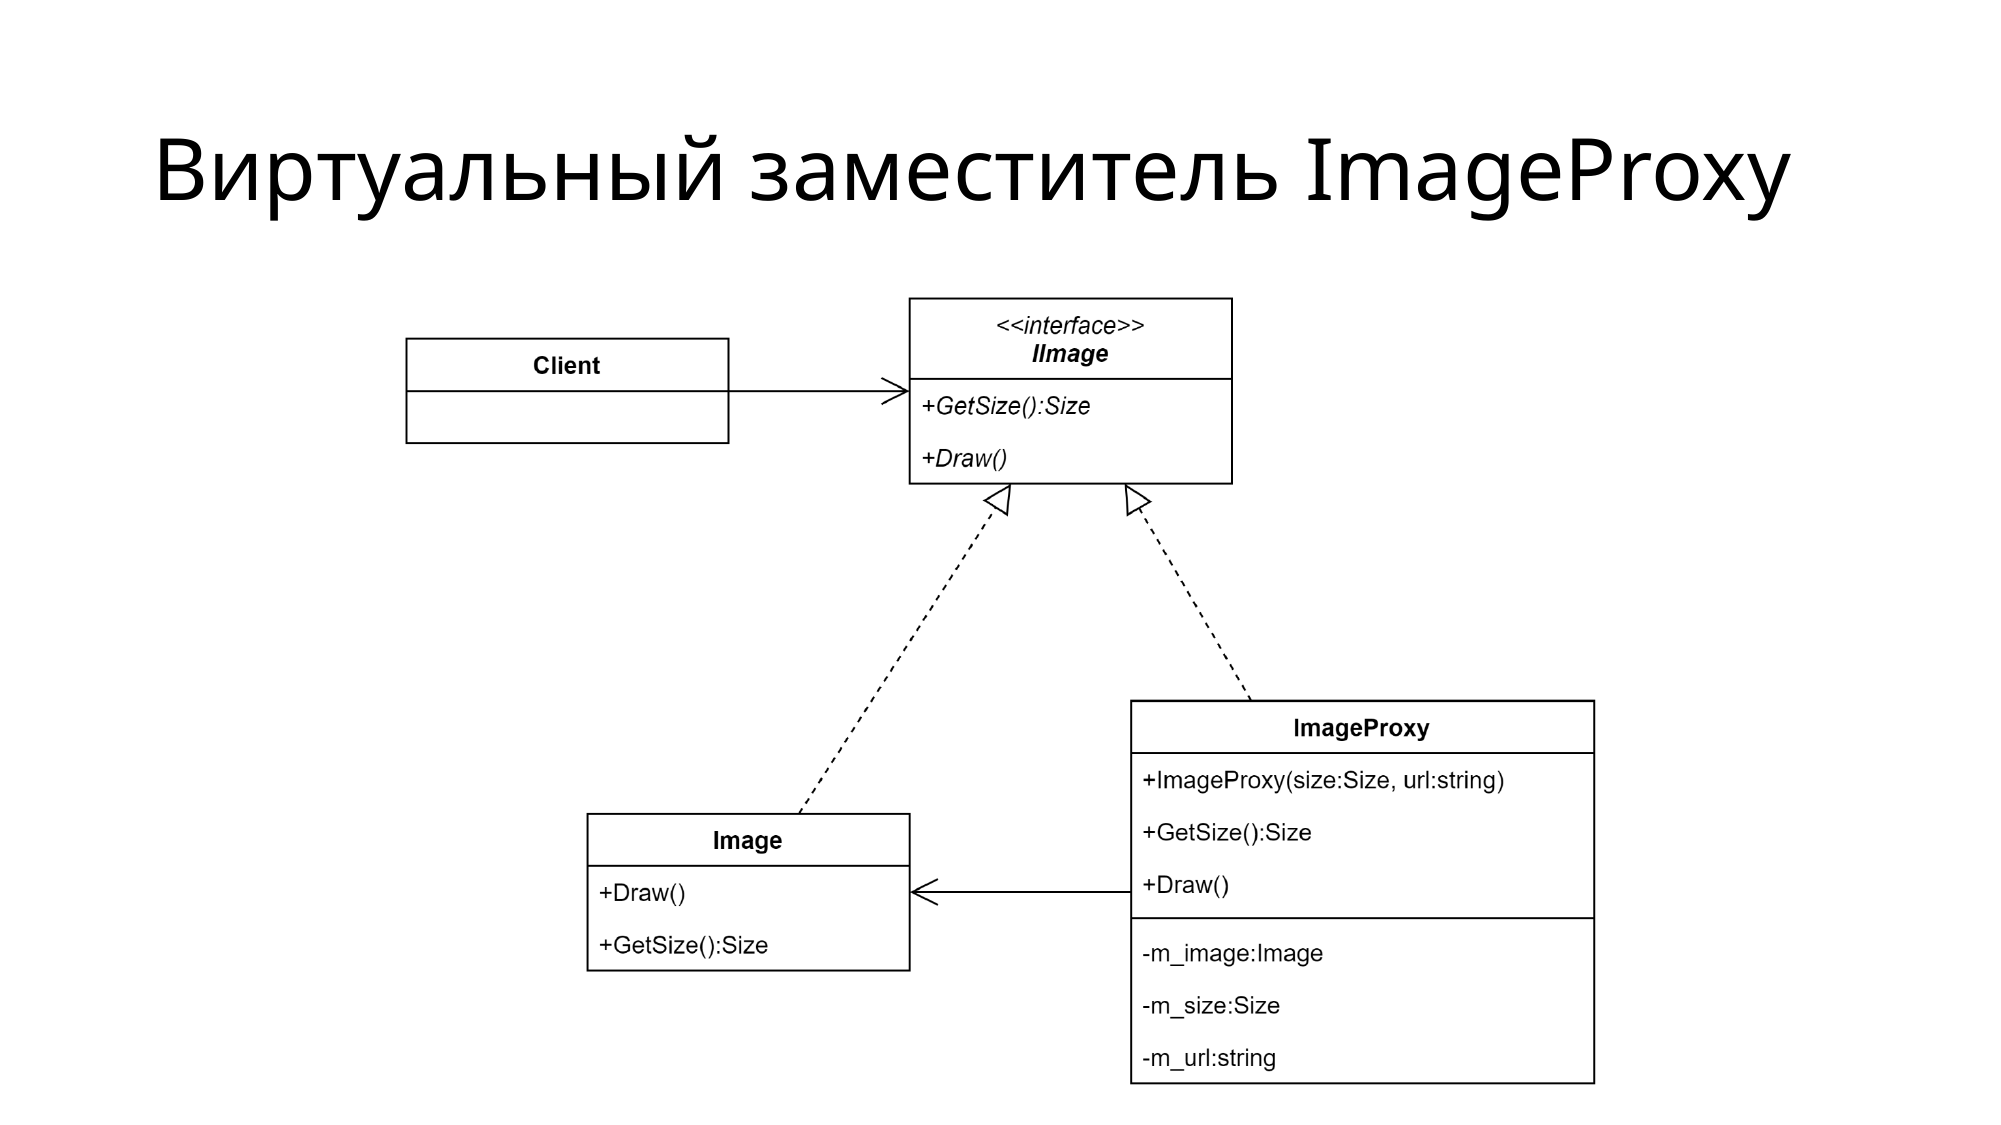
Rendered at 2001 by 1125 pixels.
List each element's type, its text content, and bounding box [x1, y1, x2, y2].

title Виртуальный заместитель ImageProxy [137, 59, 1863, 278]
picture [385, 277, 1615, 1110]
